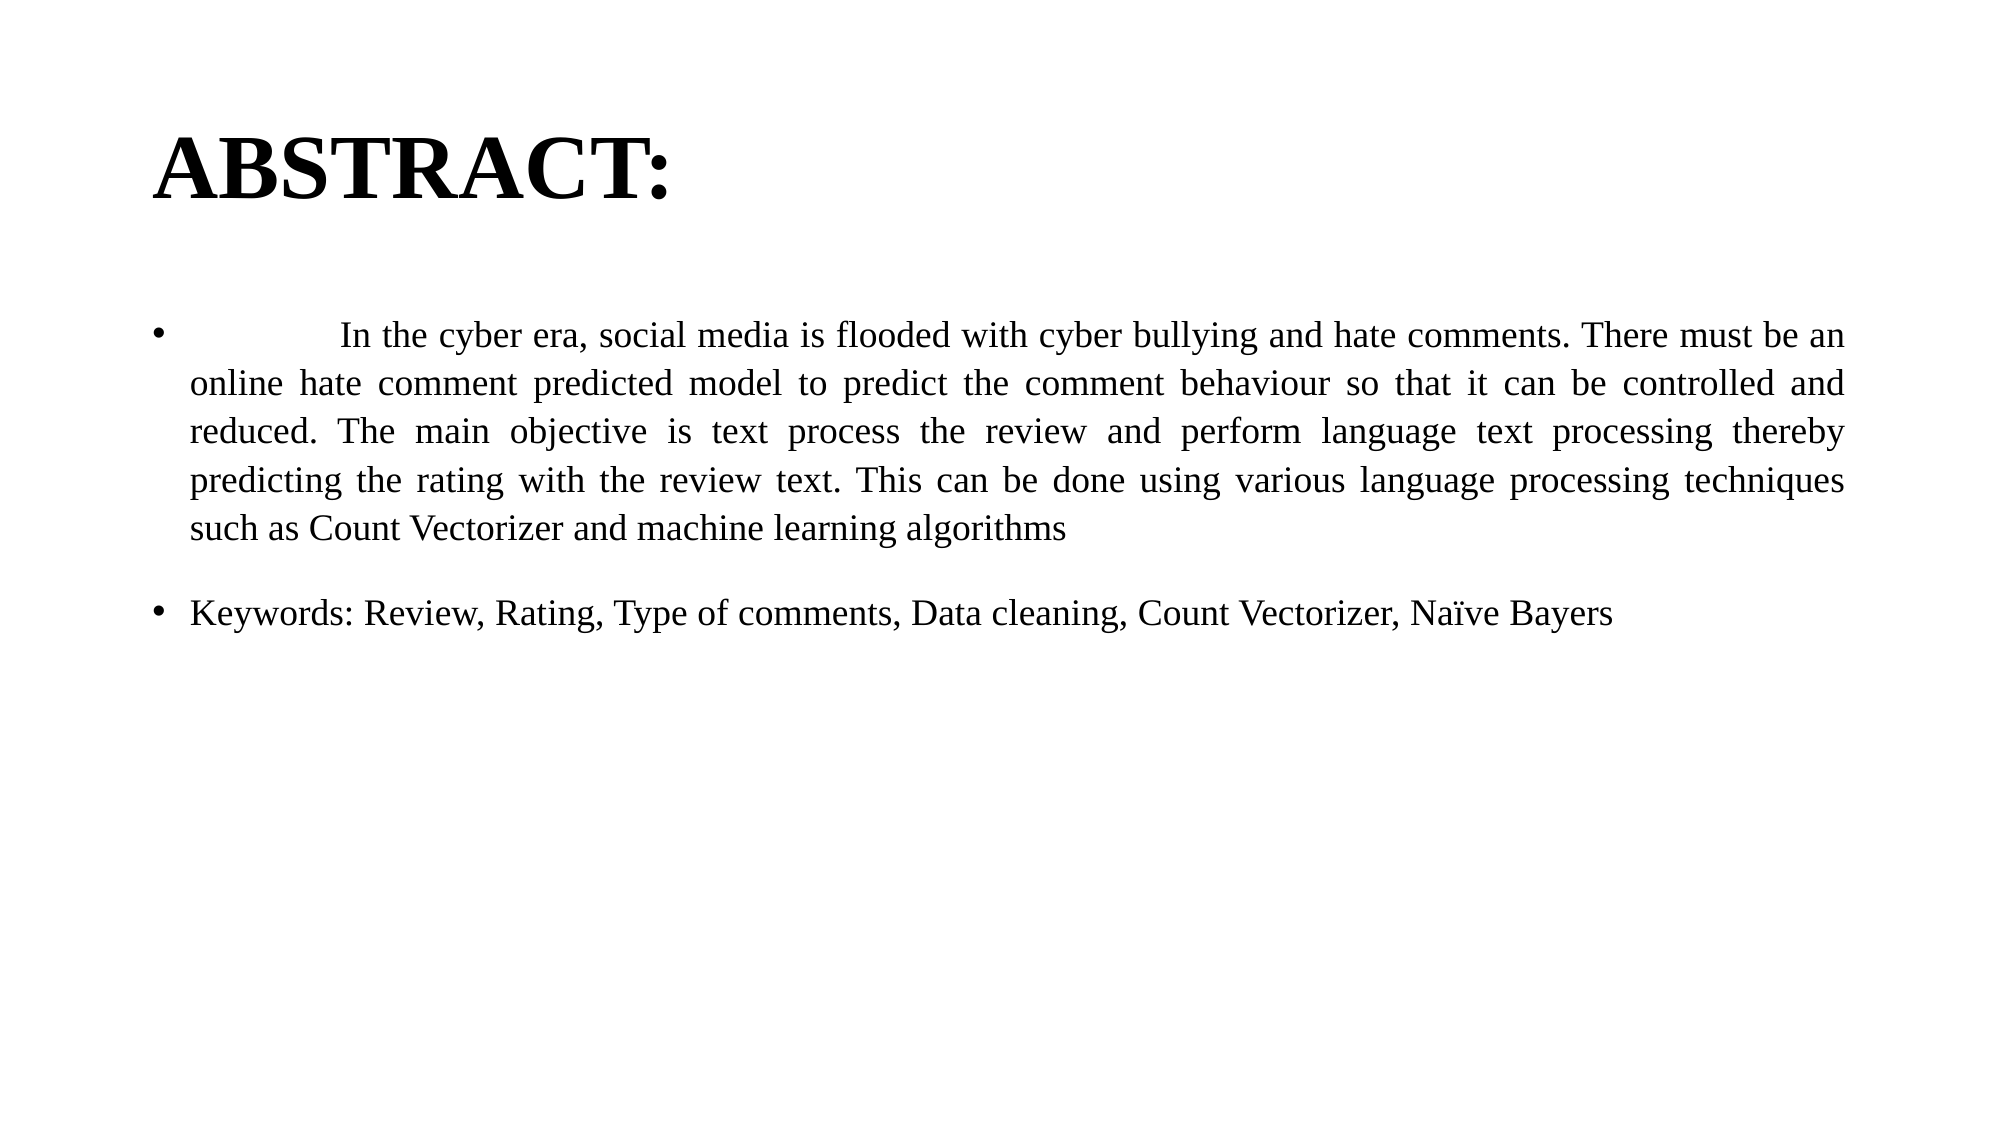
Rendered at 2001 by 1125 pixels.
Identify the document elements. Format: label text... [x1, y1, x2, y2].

title ABSTRACT: [137, 59, 1863, 278]
list In the cyber era, social media is flooded with cyber bullying and hate comments. There must be an online hate comment predicted model to predict the comment behaviour so that it can be controlled and reduced. The main objective is text process the review and perform language text processing thereby predicting the rating with the review text. This can be done using various language processing techniques such as Count Vectorizer and machine learning algorithms Keywords: Review, Rating, Type of comments, Data cleaning, Count Vectorizer, Naïve Bayers [137, 299, 1863, 1014]
